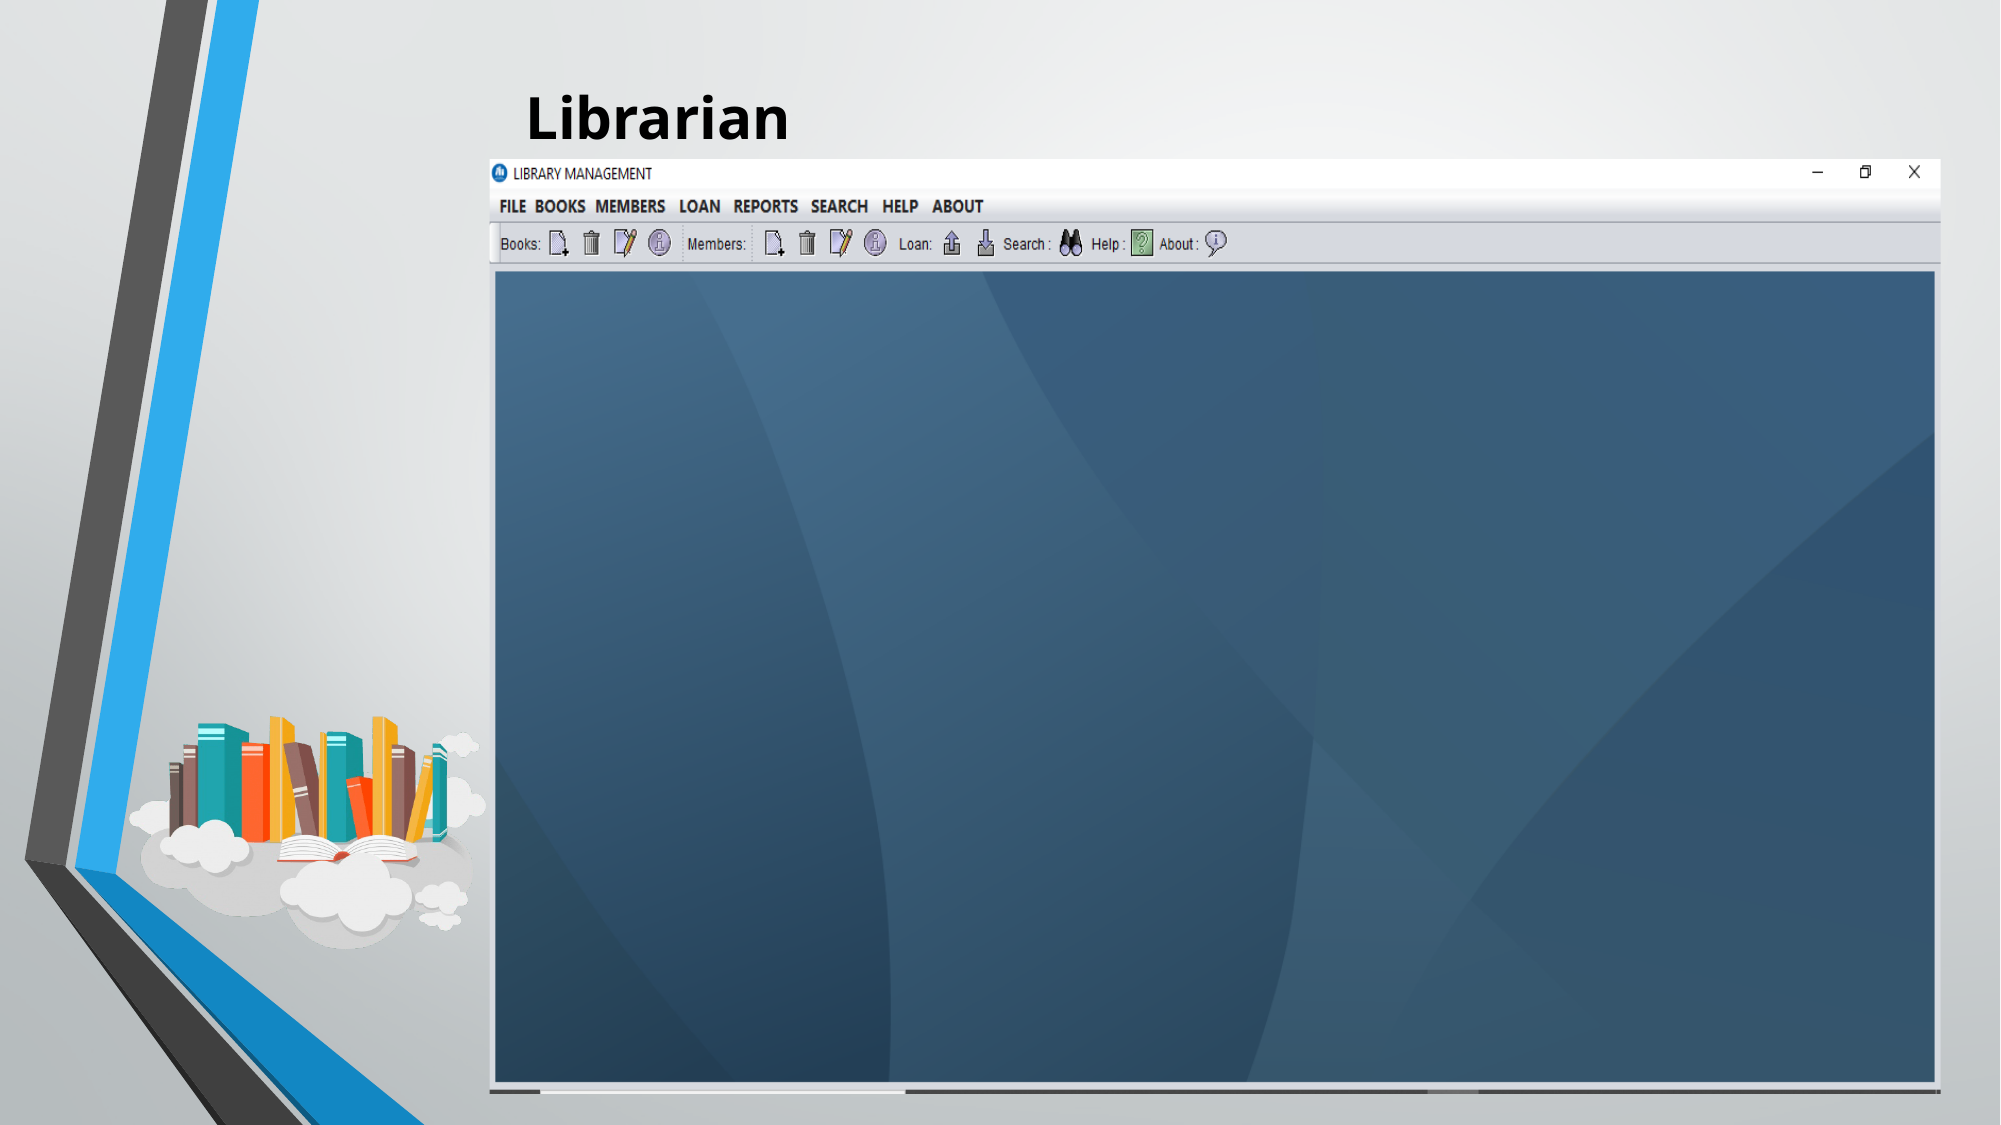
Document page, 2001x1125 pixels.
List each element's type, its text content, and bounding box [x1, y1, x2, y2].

picture [107, 158, 1941, 1094]
text_box Librarian Frame [510, 73, 948, 158]
